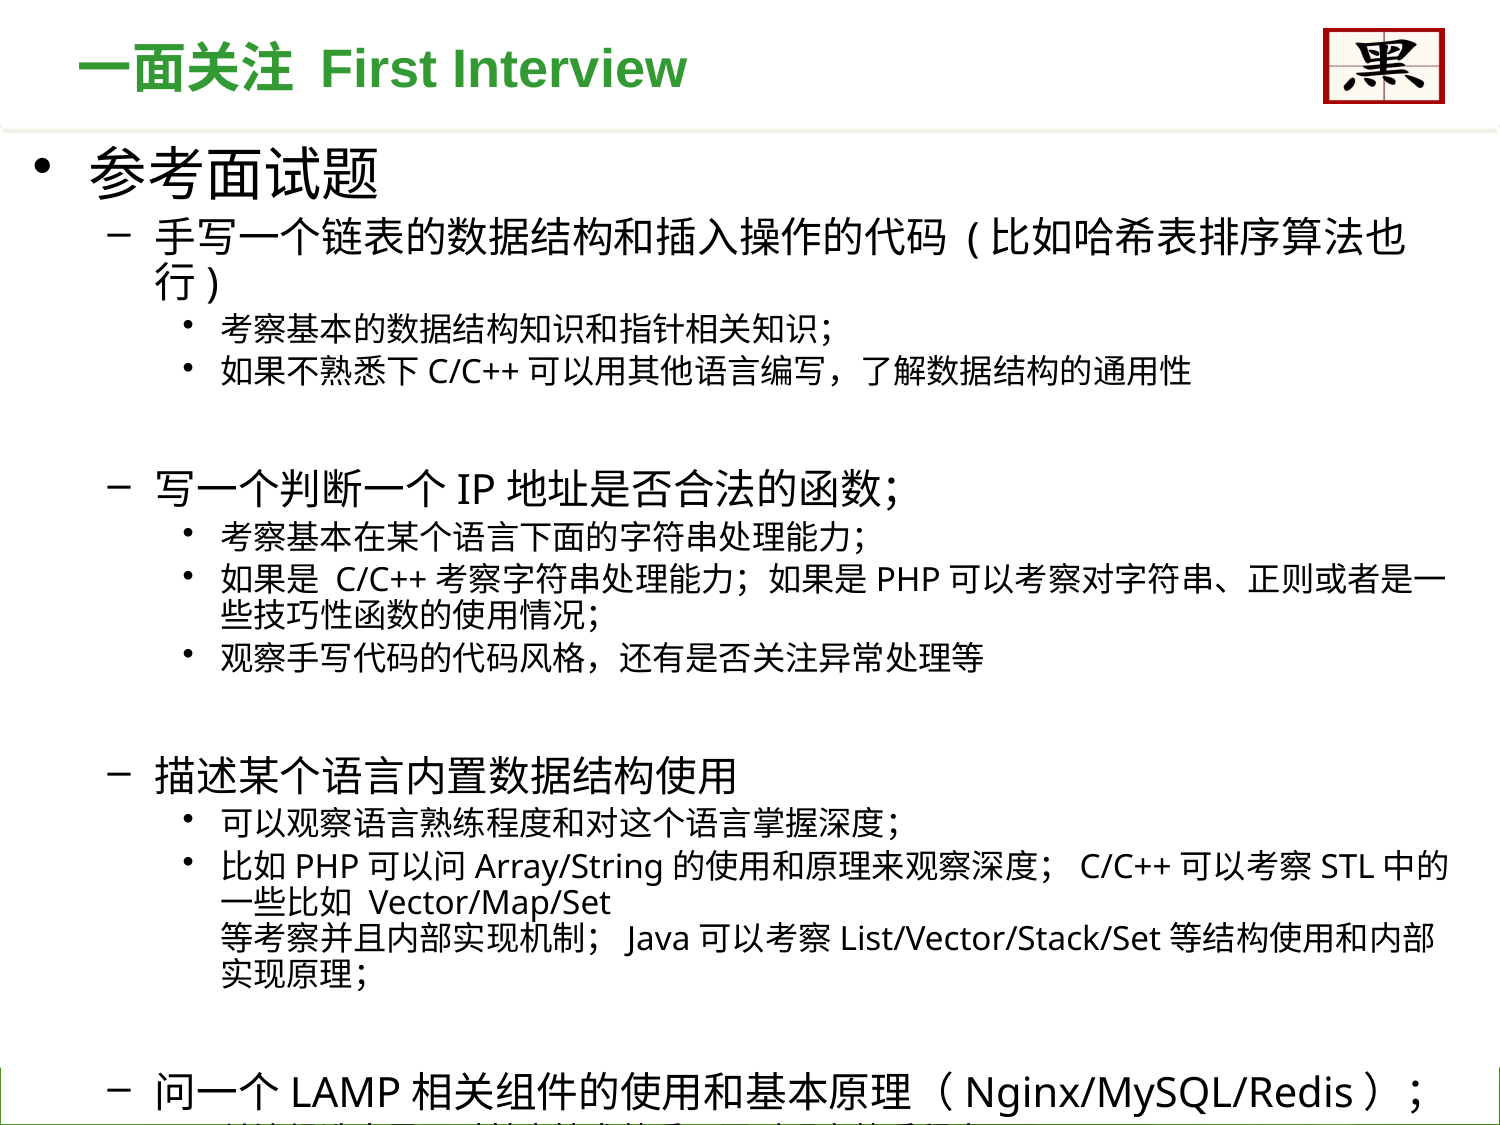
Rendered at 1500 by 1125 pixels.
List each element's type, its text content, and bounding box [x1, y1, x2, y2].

text_box [102, 189, 154, 250]
list 参考面试题 手写一个链表的数据结构和插入操作的代码 (比如哈希表排序算法也行) 考察基本的数据结构知识和指针相关知识； 如果不熟悉下C/C++可以用其他语言编写，了解数据结构的通用性 写一个判断一个IP地址是否合法的函数； 考察基本在某个语言下面的字符串处理能力； 如果是 C/C++考察字符串处理能力；如果是PHP可以考察对字符串、正则或者是一些技巧性函数的使用情况； 观察手写代码的代码风格，还有是否关注异常处理等 描述某个语言内置数据结构使用 可以观察语言熟练程度和对这个语言掌握深度； 比如PHP可以问Array/String的使用和原理来观察深度；C/C++可以考察STL中的一些比如 Vector/Map/Set 等考察并且内部实现机制；Java可以考察List/Vector/Stack/Set等结构使用和内部实现原理； 问一个LAMP相关组件的使用和基本原理（Nginx/MySQL/Redis）； 关注候选人是否对基本技术熟悉，同时观察熟悉程度 [17, 136, 1477, 1083]
picture [0, 0, 1500, 1125]
title 一面关注 First Interview [62, 18, 1223, 114]
